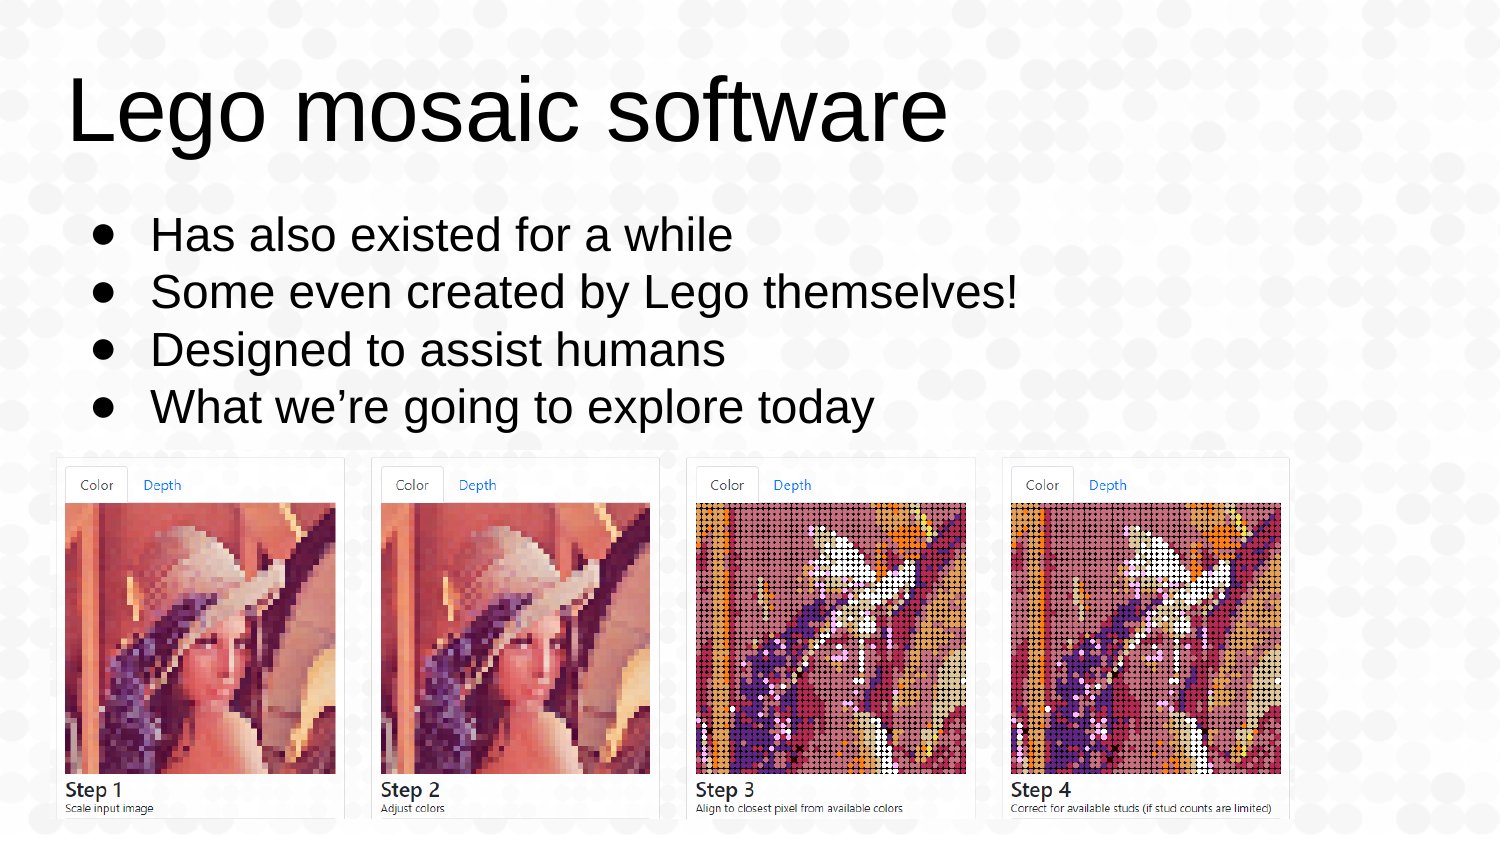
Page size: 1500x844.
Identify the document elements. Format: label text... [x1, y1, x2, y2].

picture [0, 0, 1500, 844]
title Lego mosaic software [51, 34, 1449, 175]
text_box Has also existed for a while Some even created by Lego themselves! Designed to assist humans What we’re going to explore today [60, 188, 1449, 449]
